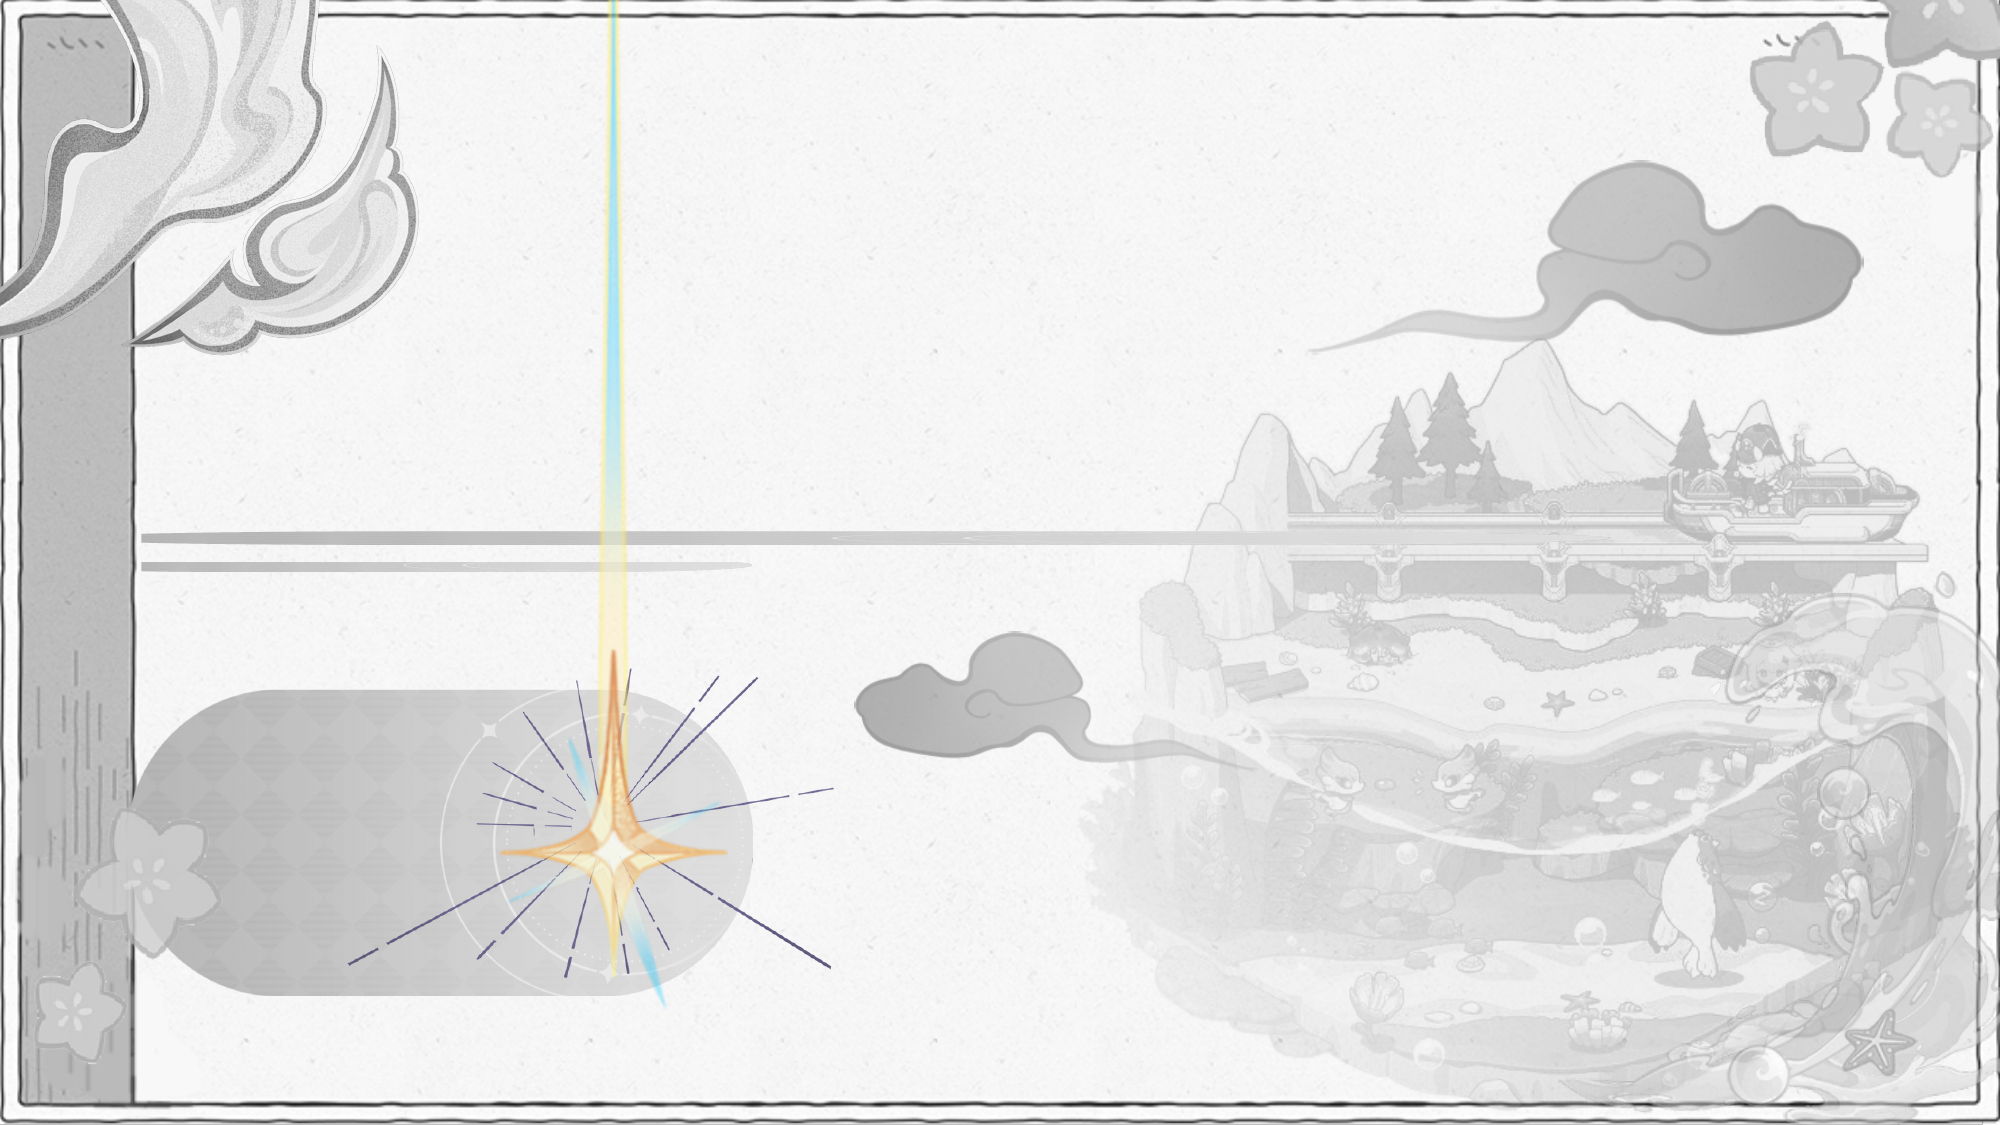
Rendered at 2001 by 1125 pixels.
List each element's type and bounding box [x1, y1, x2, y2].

picture [0, 0, 1061, 376]
picture [347, 669, 834, 978]
text_box [0, 0, 2000, 1125]
